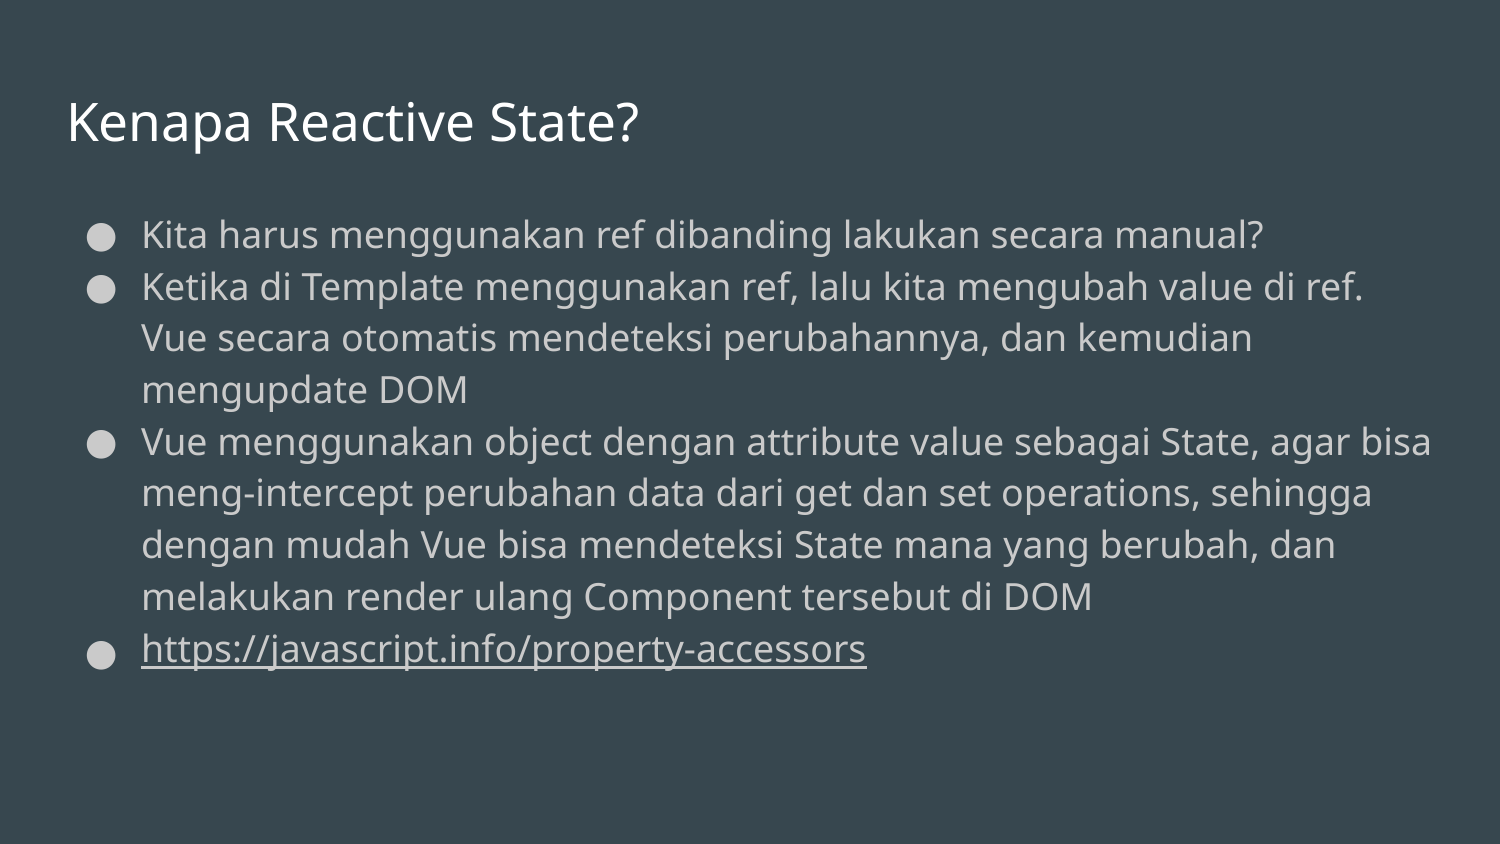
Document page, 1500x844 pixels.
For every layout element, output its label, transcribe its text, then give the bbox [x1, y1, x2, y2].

list Kita harus menggunakan ref dibanding lakukan secara manual? Ketika di Template menggunakan ref, lalu kita mengubah value di ref. Vue secara otomatis mendeteksi perubahannya, dan kemudian mengupdate DOM Vue menggunakan object dengan attribute value sebagai State, agar bisa meng-intercept perubahan data dari get dan set operations, sehingga dengan mudah Vue bisa mendeteksi State mana yang berubah, dan melakukan render ulang Component tersebut di DOM https://javascript.info/property-accessors [51, 189, 1449, 750]
title Kenapa Reactive State? [51, 72, 1449, 167]
